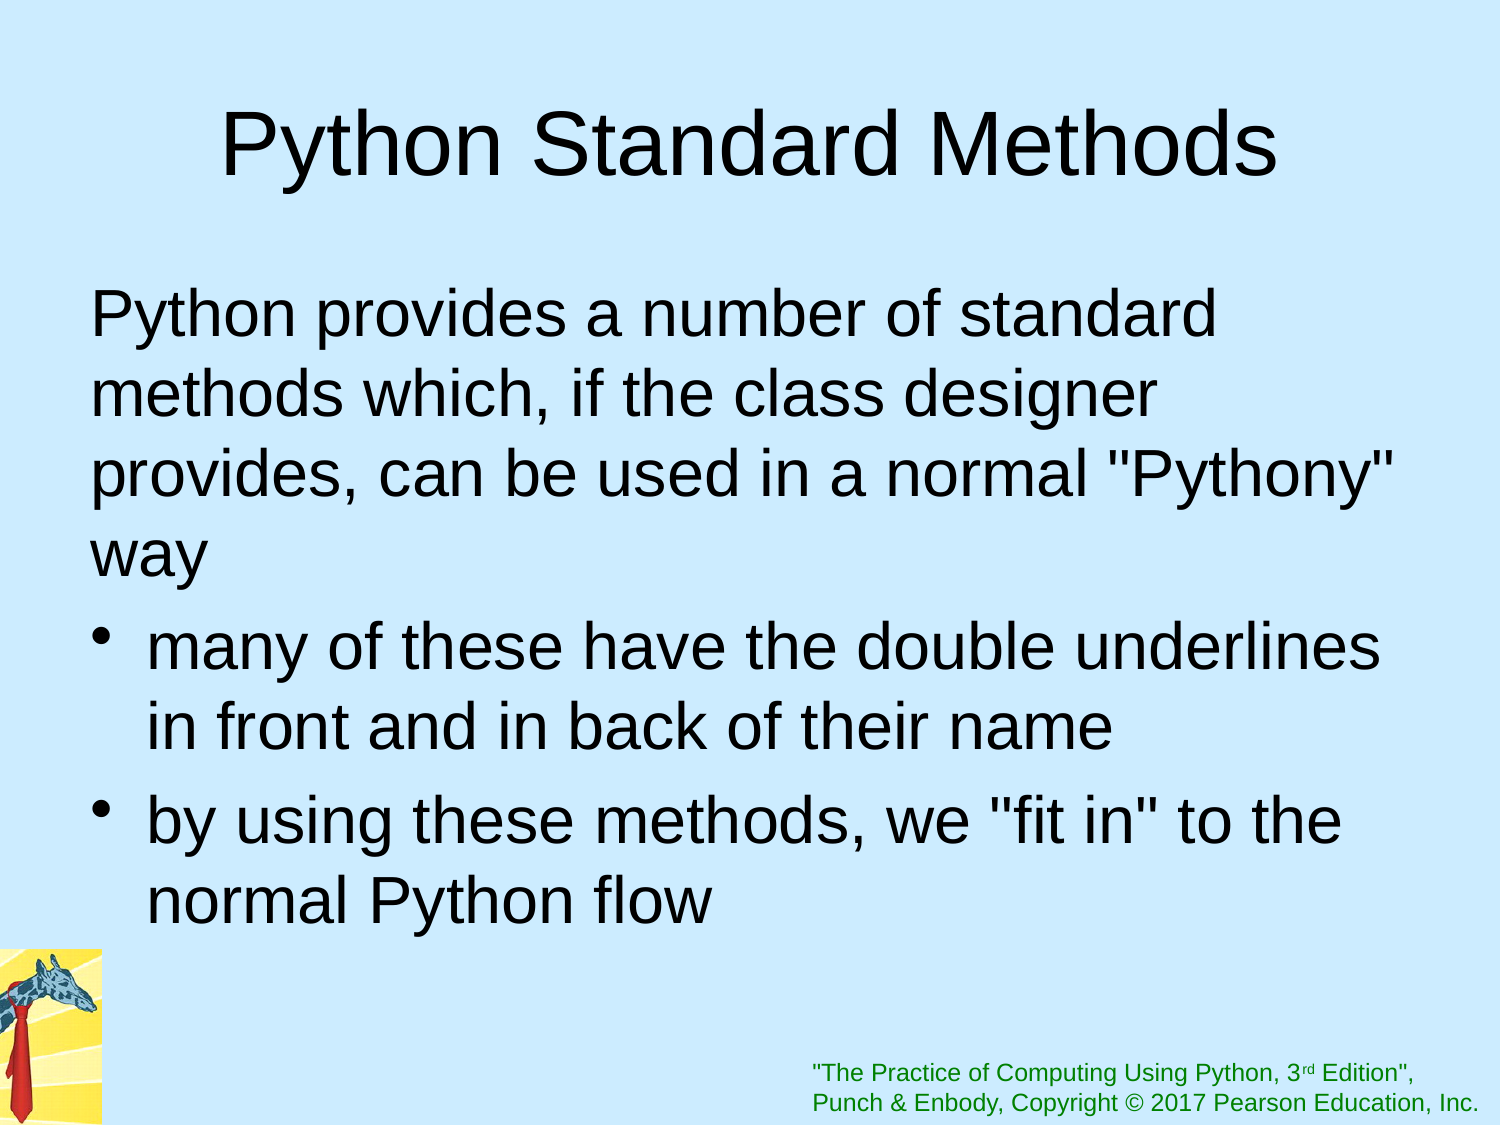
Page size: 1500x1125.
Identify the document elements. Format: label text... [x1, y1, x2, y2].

title Python Standard Methods [75, 45, 1425, 233]
picture [0, 949, 102, 1125]
list Python provides a number of standard methods which, if the class designer provides, can be used in a normal "Pythony" way many of these have the double underlines in front and in back of their name by using these methods, we "fit in" to the normal Python flow [75, 262, 1425, 1005]
